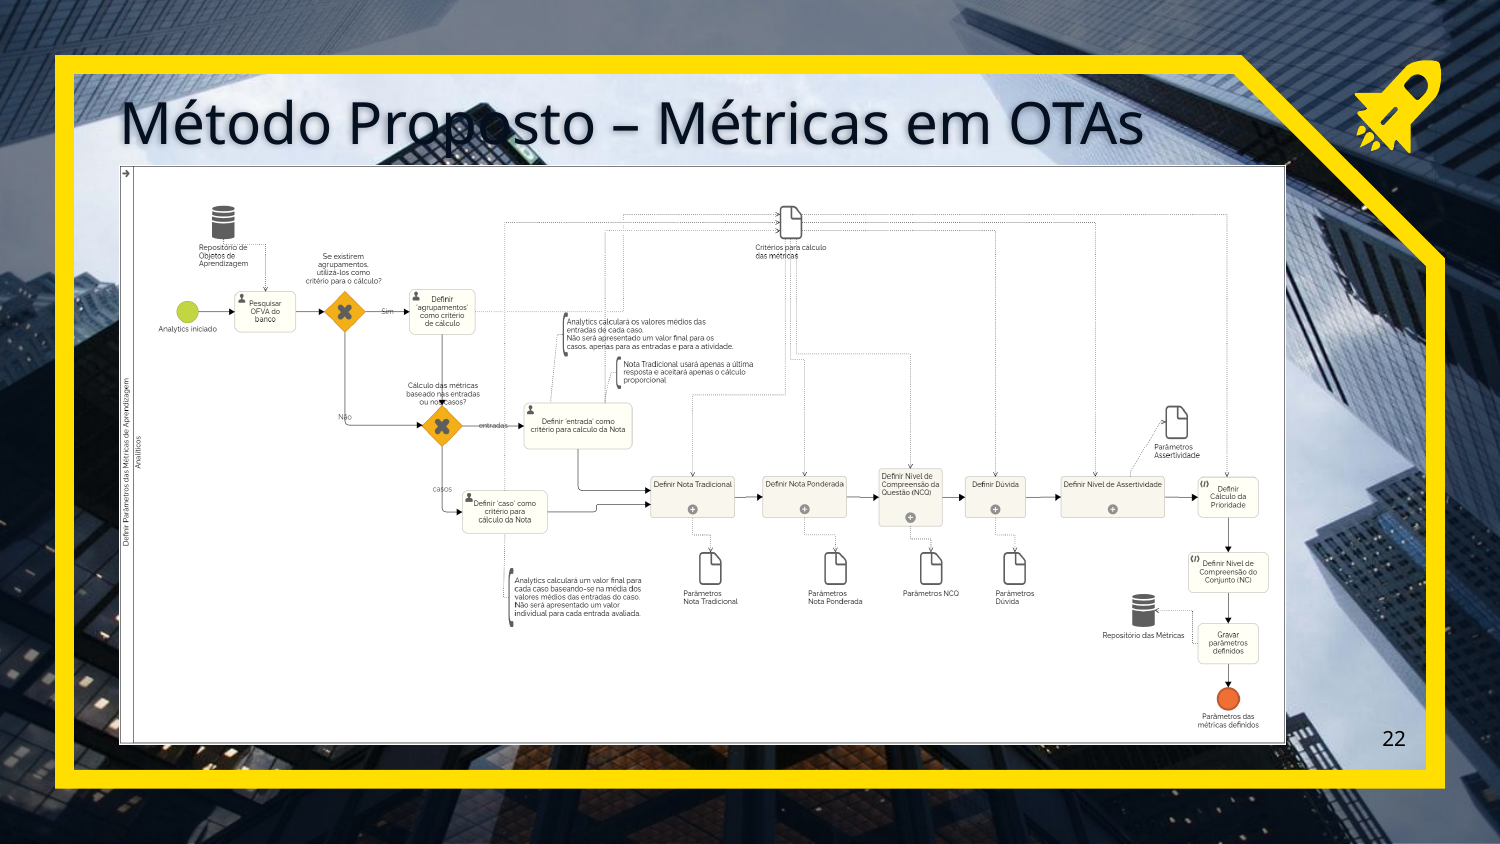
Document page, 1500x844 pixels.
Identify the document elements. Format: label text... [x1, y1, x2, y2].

slide_number 22 [1366, 711, 1406, 755]
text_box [1354, 60, 1442, 154]
title Método Proposto – Métricas em OTAs [119, 85, 1181, 165]
picture [0, 0, 1500, 844]
